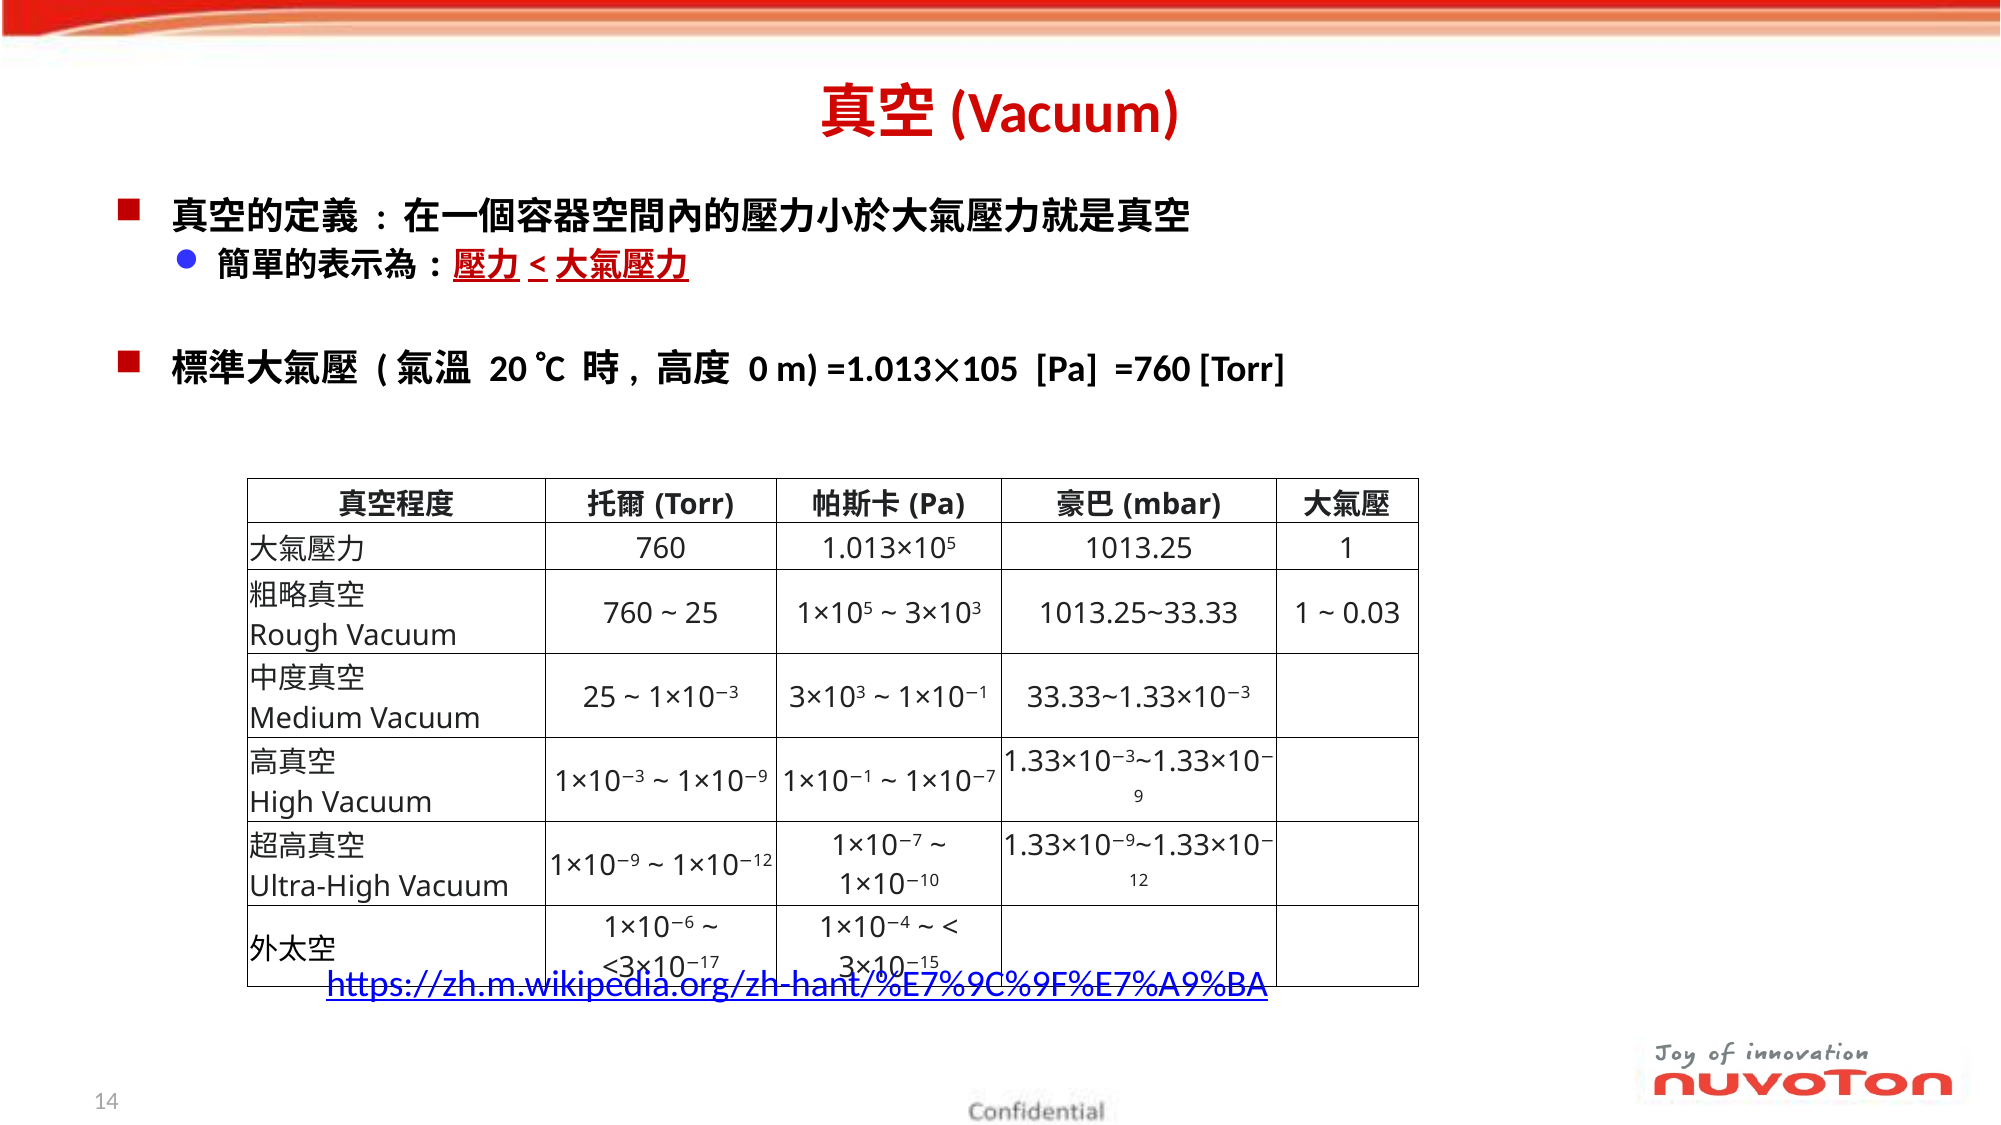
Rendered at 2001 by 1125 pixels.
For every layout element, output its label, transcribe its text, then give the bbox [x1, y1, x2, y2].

table_cell 1×10−6 ~ <3×10−17 [546, 906, 776, 951]
table_cell 大氣壓力 [248, 523, 545, 569]
table_cell 超高真空 Ultra-High Vacuum [248, 822, 545, 905]
table_cell 1×10−7 ~ 1×10−10 [777, 822, 1001, 905]
text_box https://zh.m.wikipedia.org/zh-hant/%E7%9C%9F%E7%A9%BA [311, 951, 1339, 1012]
table_cell 1013.25~33.33 [1002, 570, 1276, 653]
table_cell 中度真空 Medium Vacuum [248, 654, 545, 737]
table_cell 1.013×105 [777, 523, 1001, 569]
table_cell 3×103 ~ 1×10−1 [777, 654, 1001, 737]
table_cell 1 [1277, 523, 1418, 569]
table_cell 1×10−3 ~ 1×10−9 [546, 738, 776, 821]
table_cell [1277, 906, 1418, 986]
table_cell 粗略真空 Rough Vacuum [248, 570, 545, 653]
table_cell 33.33~1.33×10−3 [1002, 654, 1276, 737]
table_cell [1277, 654, 1418, 737]
table_header 托爾(Torr) [546, 479, 776, 522]
table_cell 760 ~ 25 [546, 570, 776, 653]
table_header 大氣壓 [1277, 479, 1418, 522]
picture [2, 0, 2001, 1125]
table_header 真空程度 [248, 479, 545, 522]
table_cell 1.33×10−3~1.33×10−9 [1002, 738, 1276, 821]
table_cell 1×10−4 ~ < 3×10−15 [777, 906, 1001, 951]
table_header 帕斯卡(Pa) [777, 479, 1001, 522]
table_cell [1002, 906, 1276, 951]
table_cell 高真空 High Vacuum [248, 738, 545, 821]
table_cell 760 [546, 523, 776, 569]
slide_number 14 [0, 1069, 213, 1125]
table_cell 25 ~ 1×10−3 [546, 654, 776, 737]
table_cell [1277, 738, 1418, 821]
table_header 豪巴(mbar) [1002, 479, 1276, 522]
table_cell 1×105 ~ 3×103 [777, 570, 1001, 653]
table_cell 1×10−1 ~ 1×10−7 [777, 738, 1001, 821]
table_cell 外太空 [248, 906, 545, 986]
list 真空的定義 : 在一個容器空間內的壓力小於大氣壓力就是真空 簡單的表示為:壓力<大氣壓力 標準大氣壓 (氣溫 20 C 時, 高度 0 m) =1.013105 [Pa] =760 [Torr] [99, 184, 1900, 1005]
table_cell 1.33×10−9~1.33×10−12 [1002, 822, 1276, 905]
table_cell 1×10−9 ~ 1×10−12 [546, 822, 776, 905]
table_cell [1277, 822, 1418, 905]
table_cell 1 ~ 0.03 [1277, 570, 1418, 653]
table_cell 1013.25 [1002, 523, 1276, 569]
title 真空(Vacuum) [99, 66, 1900, 149]
